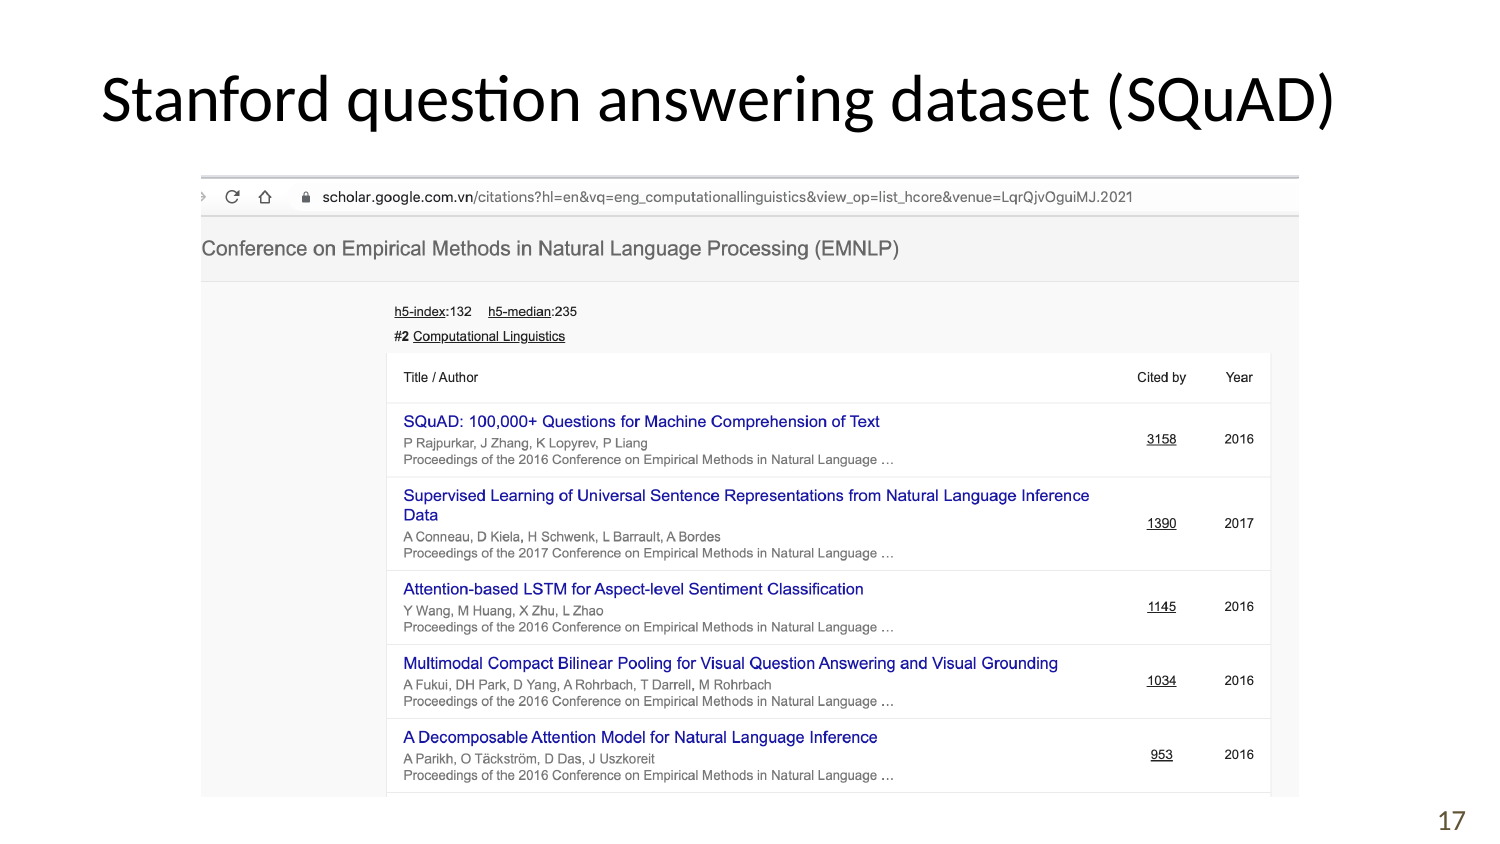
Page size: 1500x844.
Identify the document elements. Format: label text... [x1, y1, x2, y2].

picture [200, 175, 1299, 797]
slide_number 17 [1421, 787, 1500, 844]
subtitle Stanford question answering dataset (SQuAD) [40, 46, 1399, 147]
